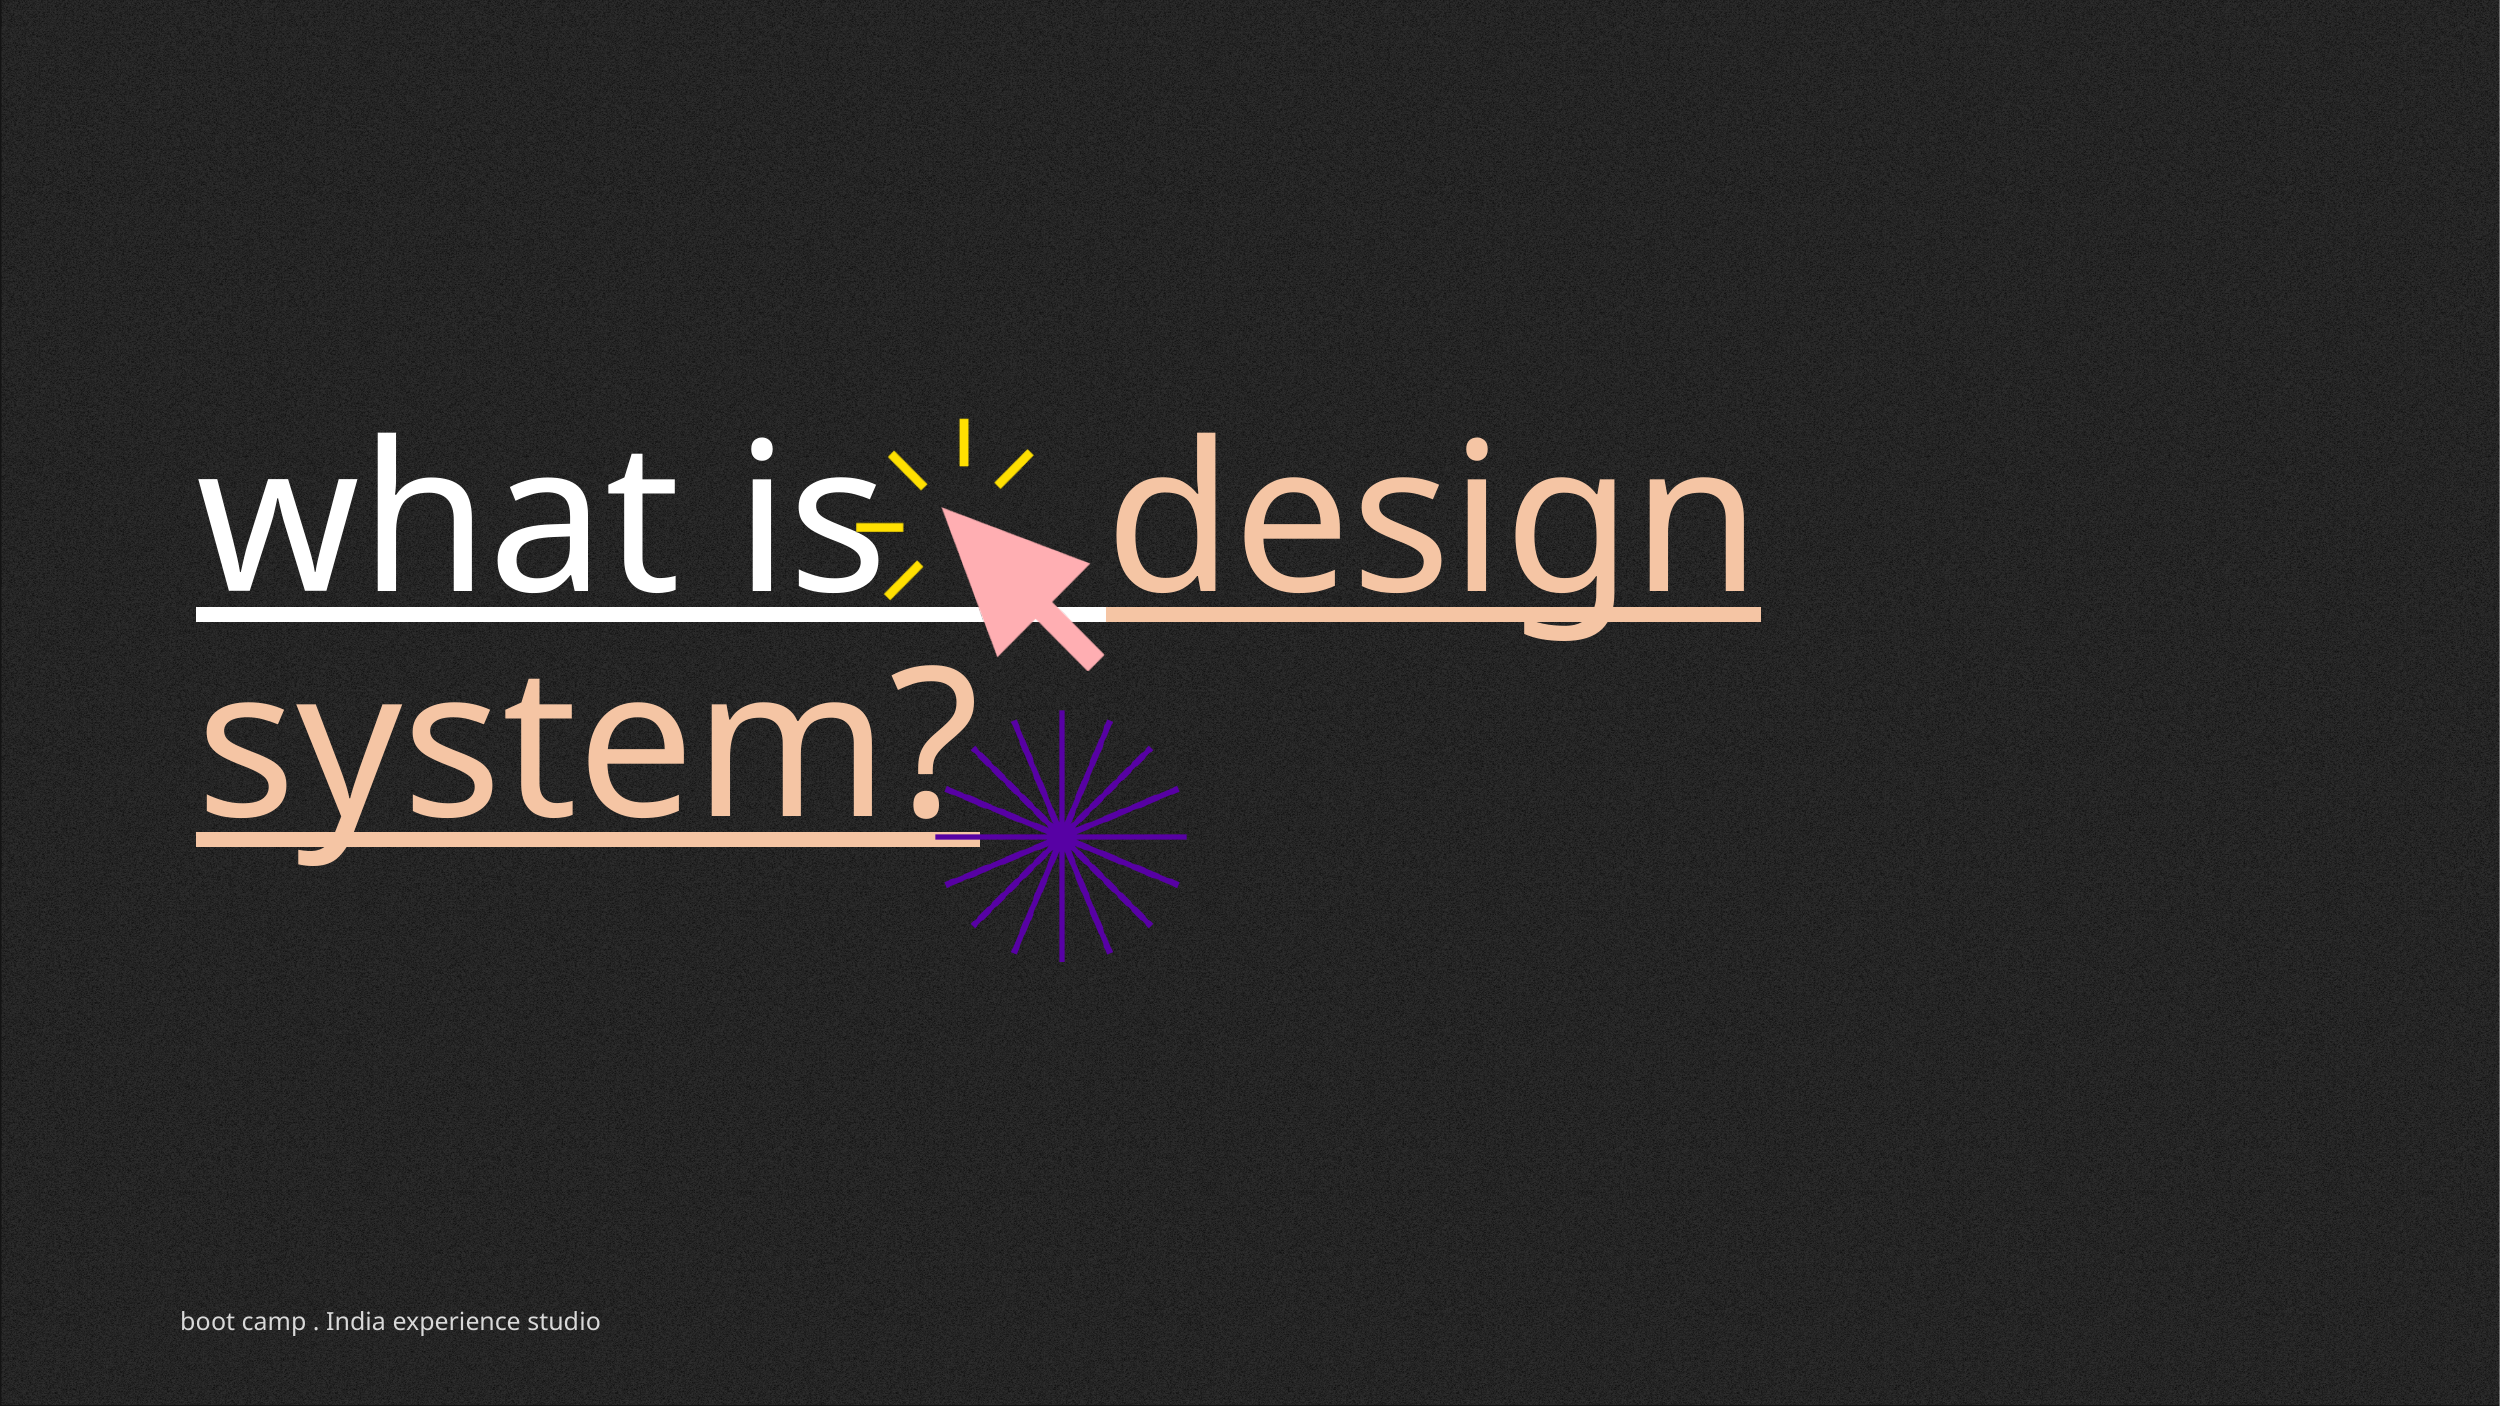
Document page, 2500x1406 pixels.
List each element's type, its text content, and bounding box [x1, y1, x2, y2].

picture [856, 418, 1105, 671]
picture [935, 710, 1187, 962]
title what is design system? [181, 403, 1817, 1002]
